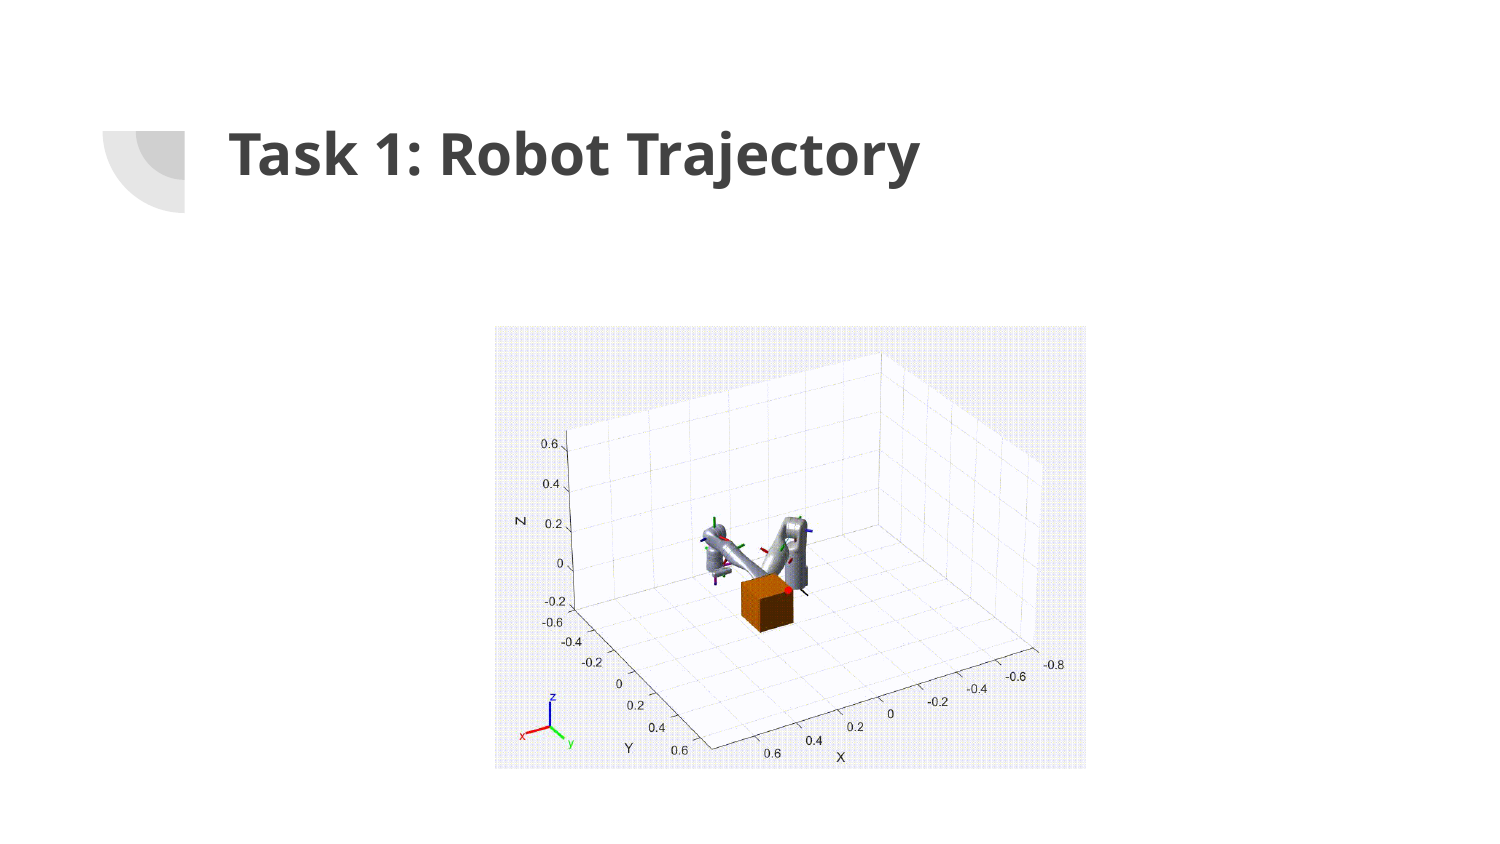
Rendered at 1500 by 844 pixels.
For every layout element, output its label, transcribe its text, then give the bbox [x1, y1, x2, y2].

picture [494, 326, 1086, 769]
title Task 1: Robot Trajectory [213, 98, 1368, 263]
